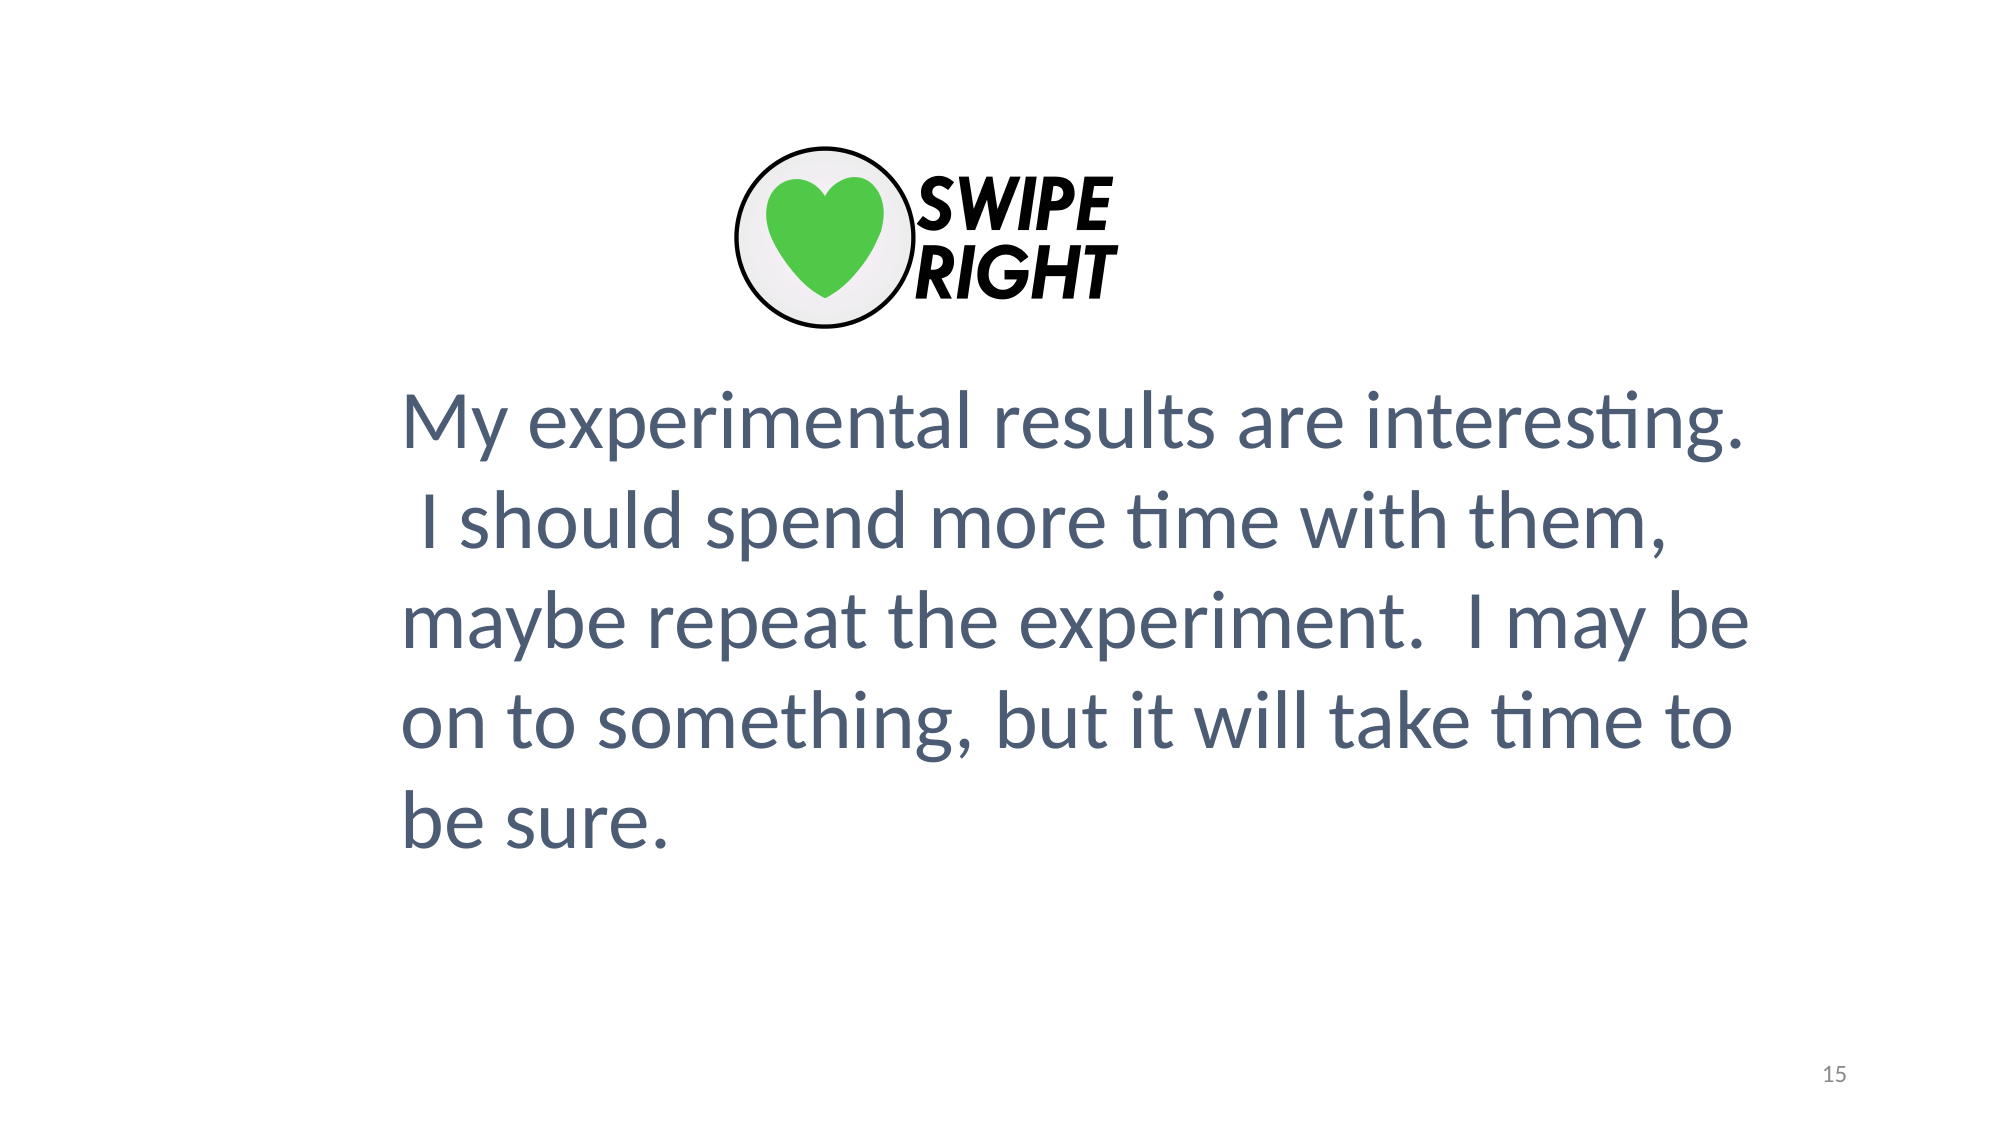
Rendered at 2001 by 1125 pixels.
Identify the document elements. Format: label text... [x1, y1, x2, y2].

picture [734, 146, 1129, 329]
text_box My experimental results are interesting. I should spend more time with them, maybe repeat the experiment. I may be on to something, but it will take time to be sure. [385, 357, 1768, 873]
slide_number 15 [1412, 1042, 1863, 1103]
